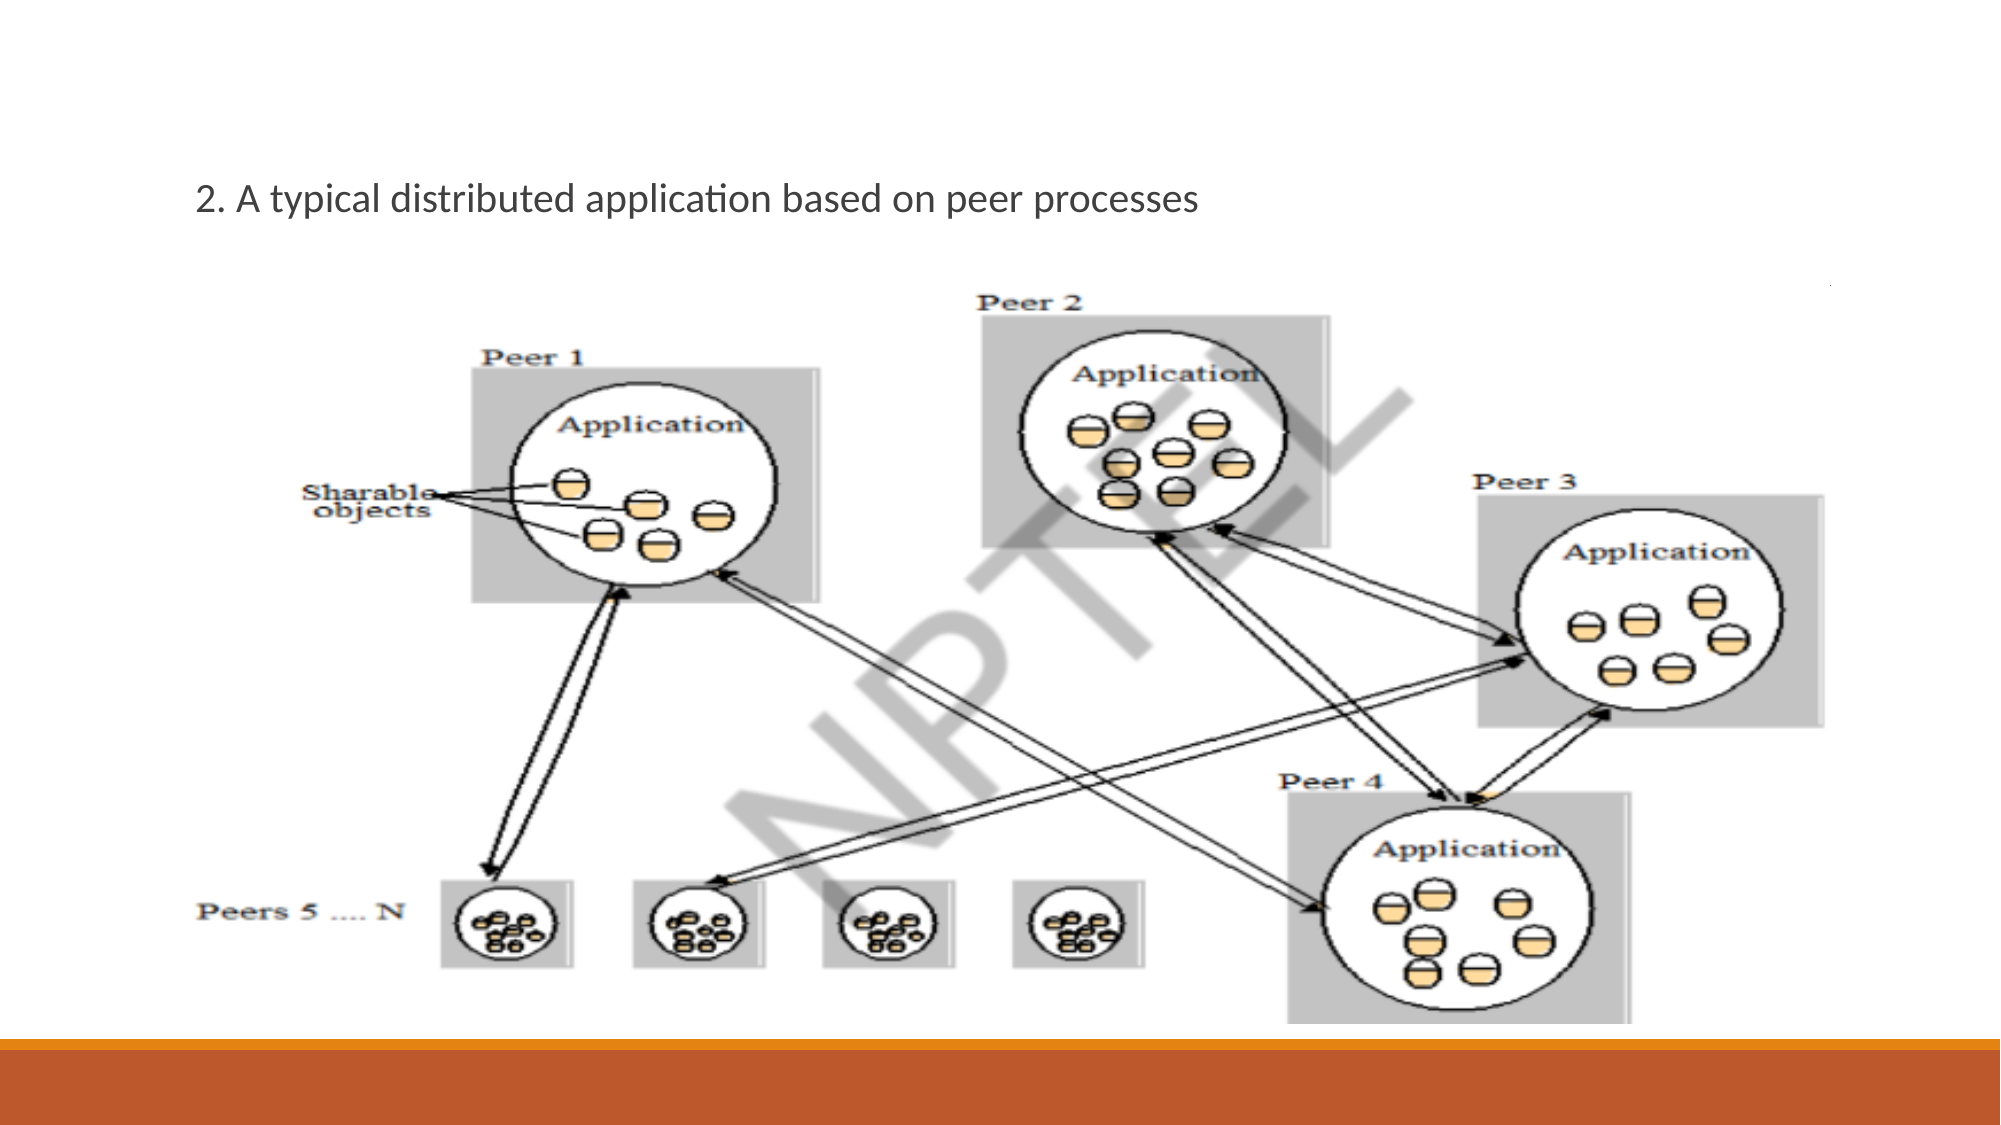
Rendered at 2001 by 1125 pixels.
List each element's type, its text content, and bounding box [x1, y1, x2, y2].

list 2. A typical distributed application based on peer processes [180, 169, 1830, 238]
picture [179, 240, 1831, 1025]
